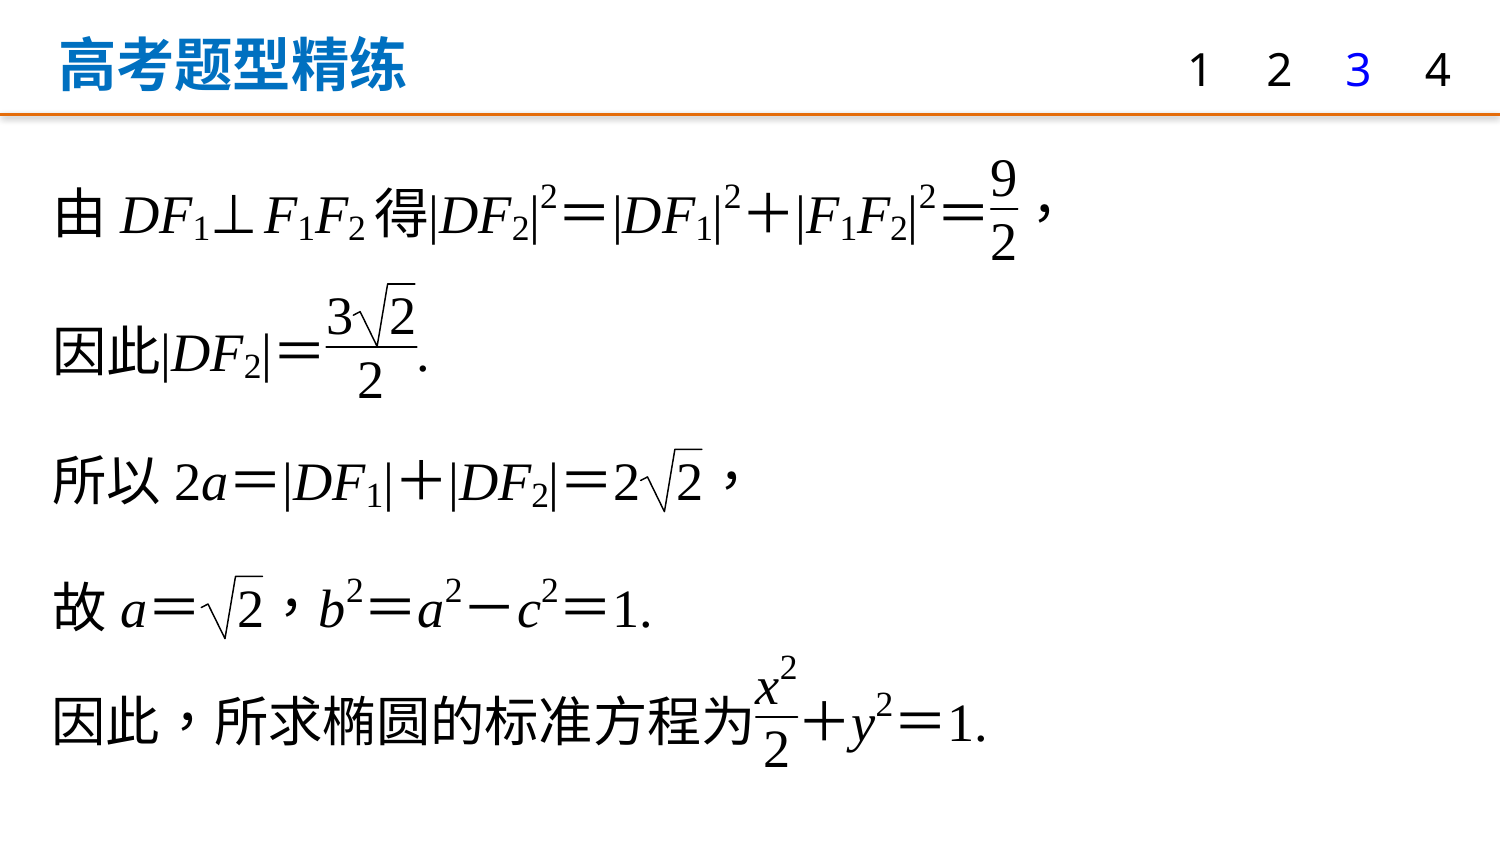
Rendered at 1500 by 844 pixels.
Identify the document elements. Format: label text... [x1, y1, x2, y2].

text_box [51, 655, 1469, 823]
text_box 高考题型精练 [43, 20, 423, 105]
text_box 4 [1403, 36, 1473, 106]
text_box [52, 147, 1469, 280]
text_box 2 [1244, 36, 1315, 106]
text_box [52, 571, 1469, 655]
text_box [52, 280, 1469, 443]
text_box 3 [1323, 36, 1394, 106]
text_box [52, 443, 1469, 570]
text_box 1 [1165, 36, 1235, 106]
